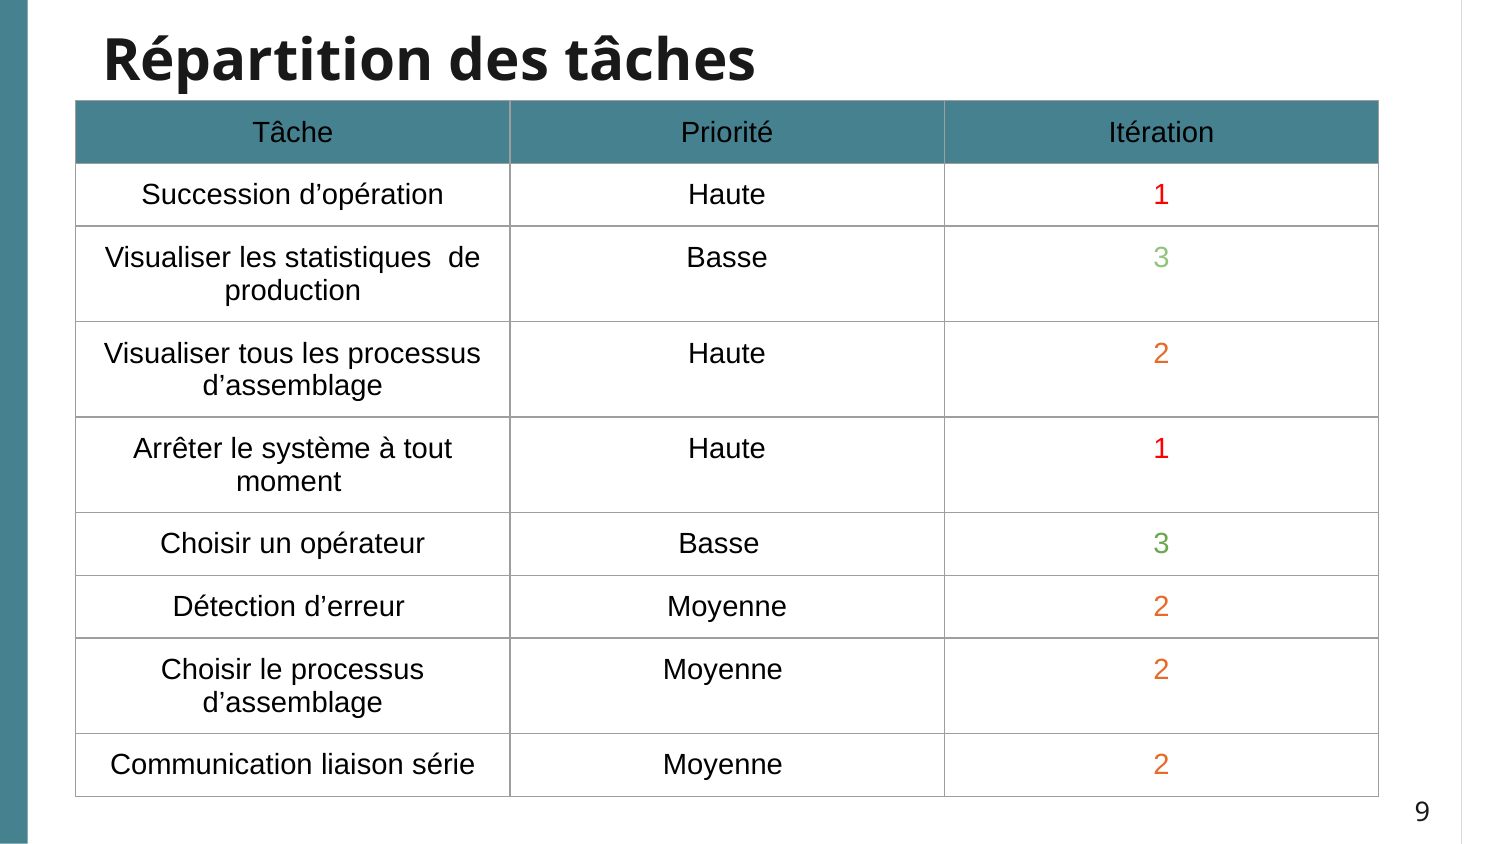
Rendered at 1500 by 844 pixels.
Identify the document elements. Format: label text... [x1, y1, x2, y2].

table_cell Moyenne [511, 639, 944, 733]
table_cell Haute [511, 322, 944, 416]
table_cell 2 [945, 322, 1378, 416]
table_cell Basse [511, 227, 944, 321]
title Répartition des tâches [87, 6, 1351, 100]
table_header Tâche [76, 101, 509, 163]
table_cell 3 [945, 227, 1378, 321]
table_cell Visualiser tous les processus d’assemblage [76, 322, 509, 416]
table_cell Basse [511, 513, 944, 575]
table_cell Haute [511, 418, 944, 512]
table_header Itération [945, 101, 1378, 163]
table_cell Choisir un opérateur [76, 513, 509, 575]
table_cell Haute [511, 164, 944, 225]
table_cell 3 [945, 513, 1378, 575]
slide_number ‹#› [1378, 779, 1469, 844]
table_header Priorité [511, 101, 944, 163]
table_cell Choisir le processus d’assemblage [76, 639, 509, 733]
table_cell Succession d’opération [76, 164, 509, 225]
table_cell Moyenne [511, 734, 944, 796]
table_cell Moyenne [511, 576, 944, 637]
table_cell Arrêter le système à tout moment [76, 418, 509, 512]
table_cell 2 [945, 639, 1378, 733]
table_cell 1 [945, 418, 1378, 512]
table_cell Visualiser les statistiques de production [76, 227, 509, 321]
table_cell 1 [945, 164, 1378, 225]
table_cell Détection d’erreur [76, 576, 509, 637]
table_cell 2 [945, 734, 1378, 796]
table_cell Communication liaison série [76, 734, 509, 796]
table_cell 2 [945, 576, 1378, 637]
